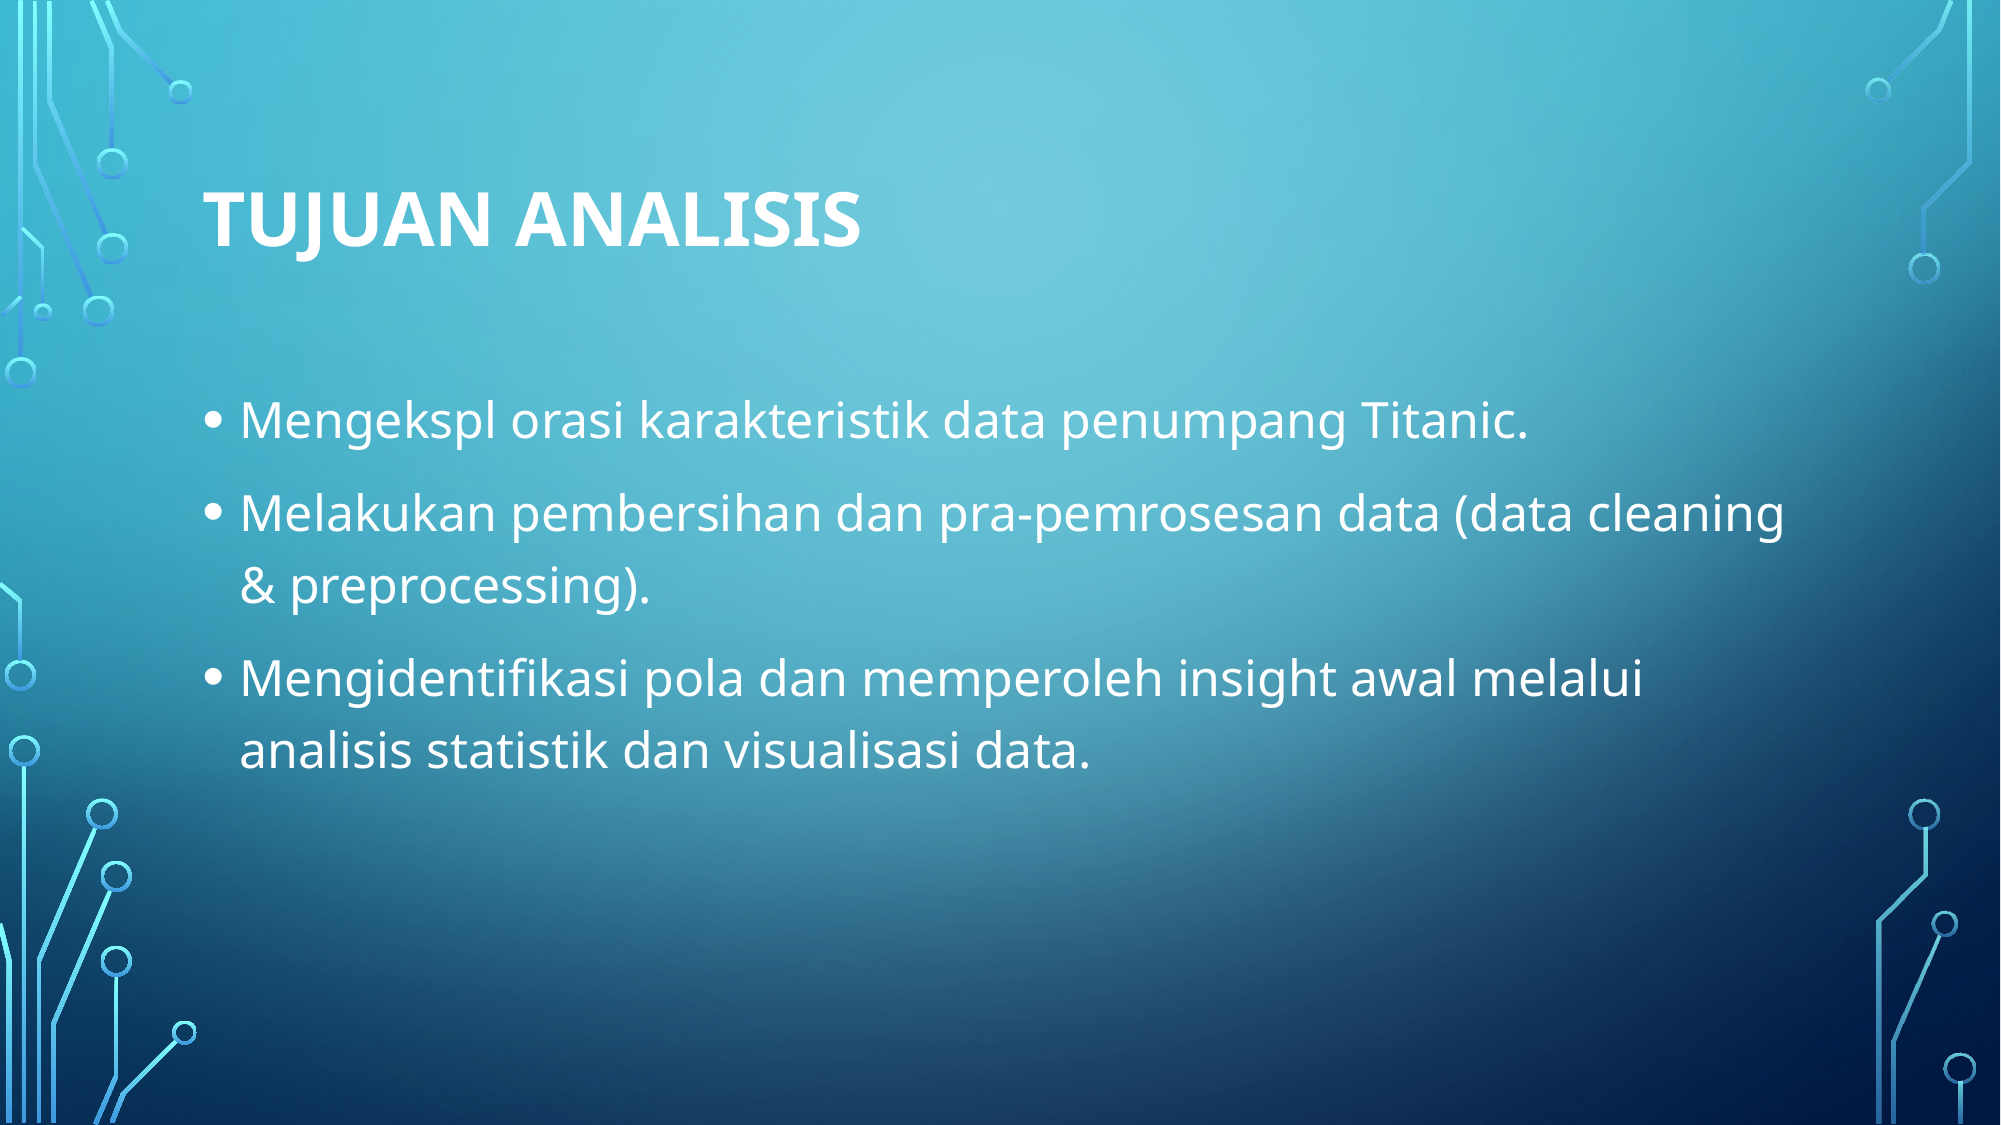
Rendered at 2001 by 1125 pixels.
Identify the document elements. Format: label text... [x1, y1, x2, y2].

list Mengekspl orasi karakteristik data penumpang Titanic. Melakukan pembersihan dan pra-pemrosesan data (data cleaning & preprocessing). Mengidentifikasi pola dan memperoleh insight awal melalui analisis statistik dan visualisasi data. [187, 369, 1813, 950]
title Tujuan analisis [187, 101, 1813, 344]
